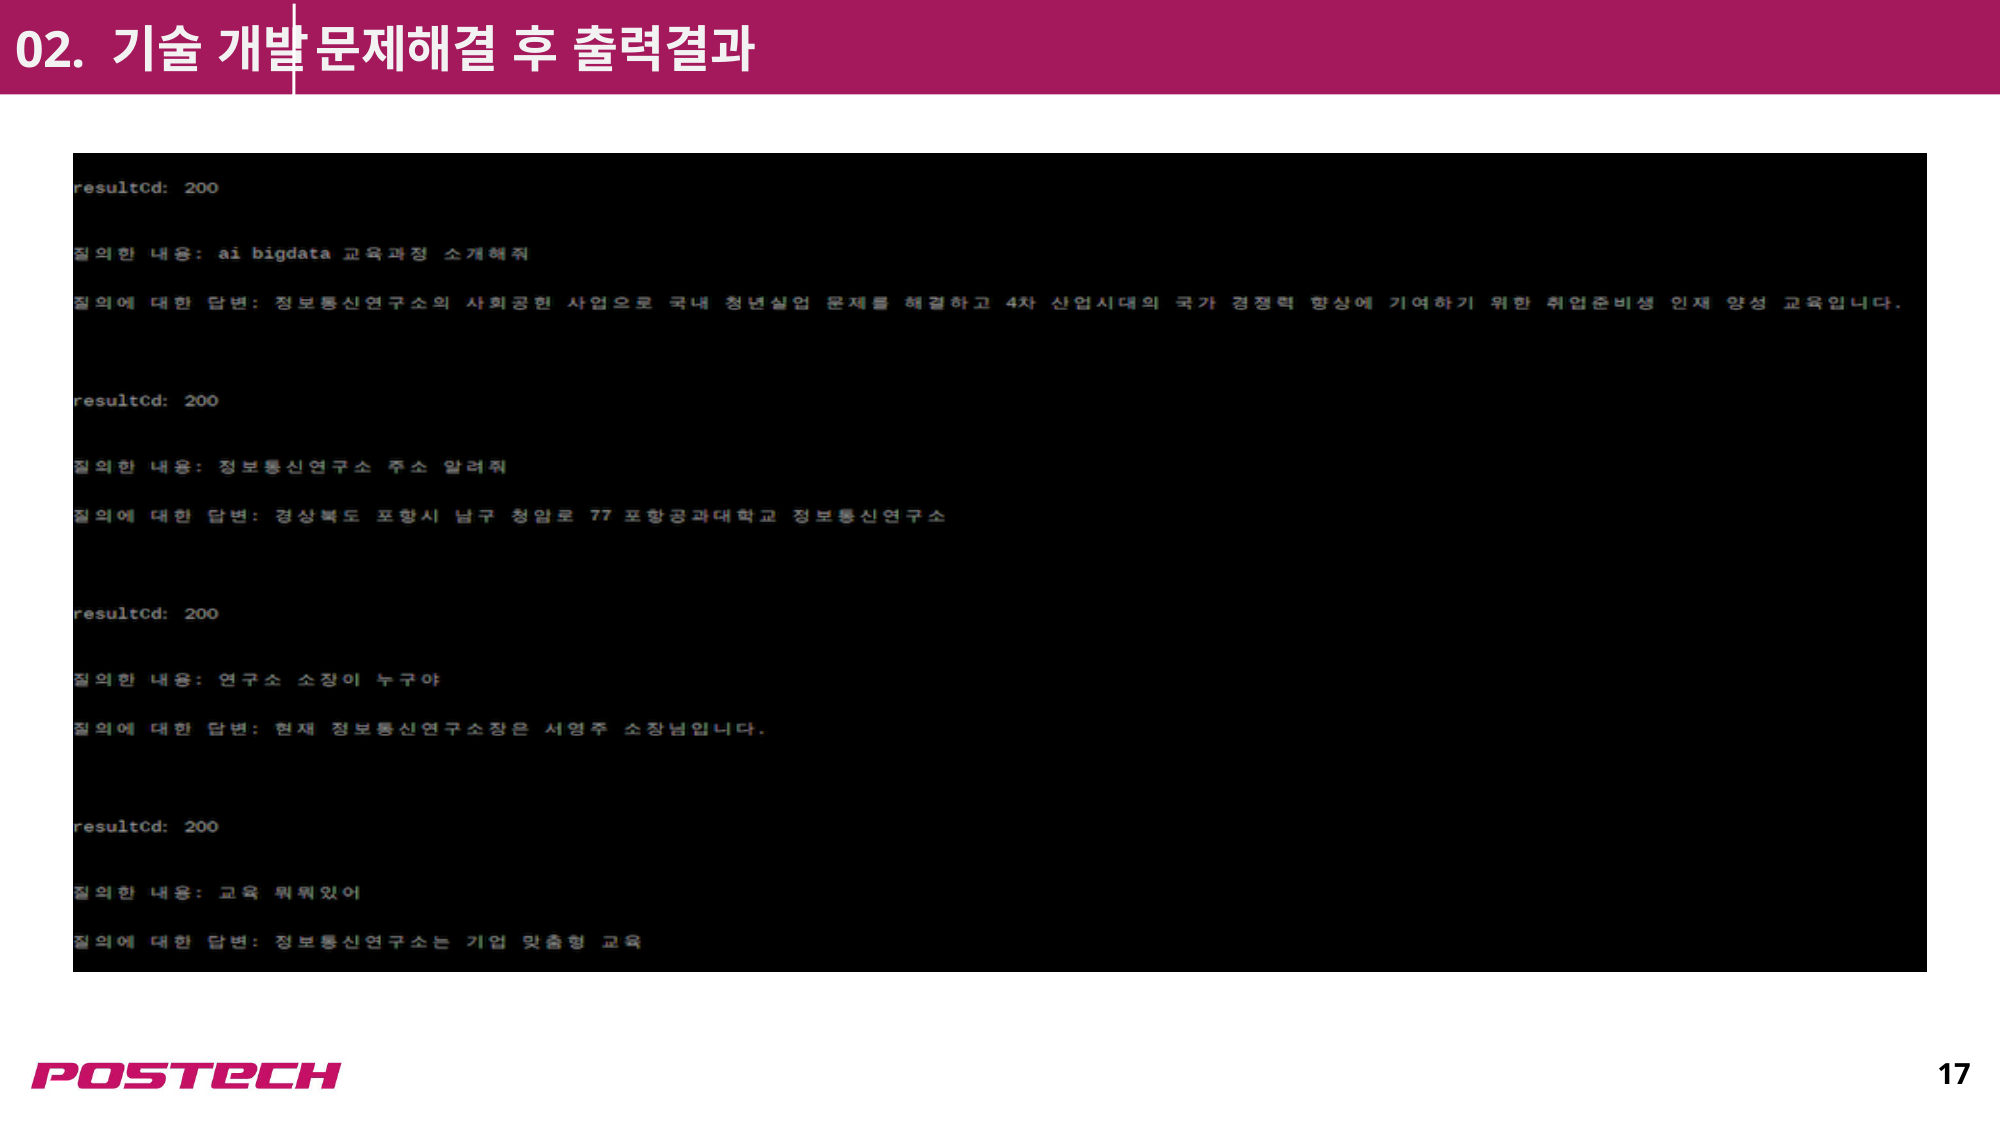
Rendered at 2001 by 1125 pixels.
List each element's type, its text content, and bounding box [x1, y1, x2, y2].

picture [0, 1024, 365, 1125]
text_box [0, 0, 2000, 99]
picture [73, 153, 1927, 972]
slide_number 17 [1535, 1044, 1986, 1105]
